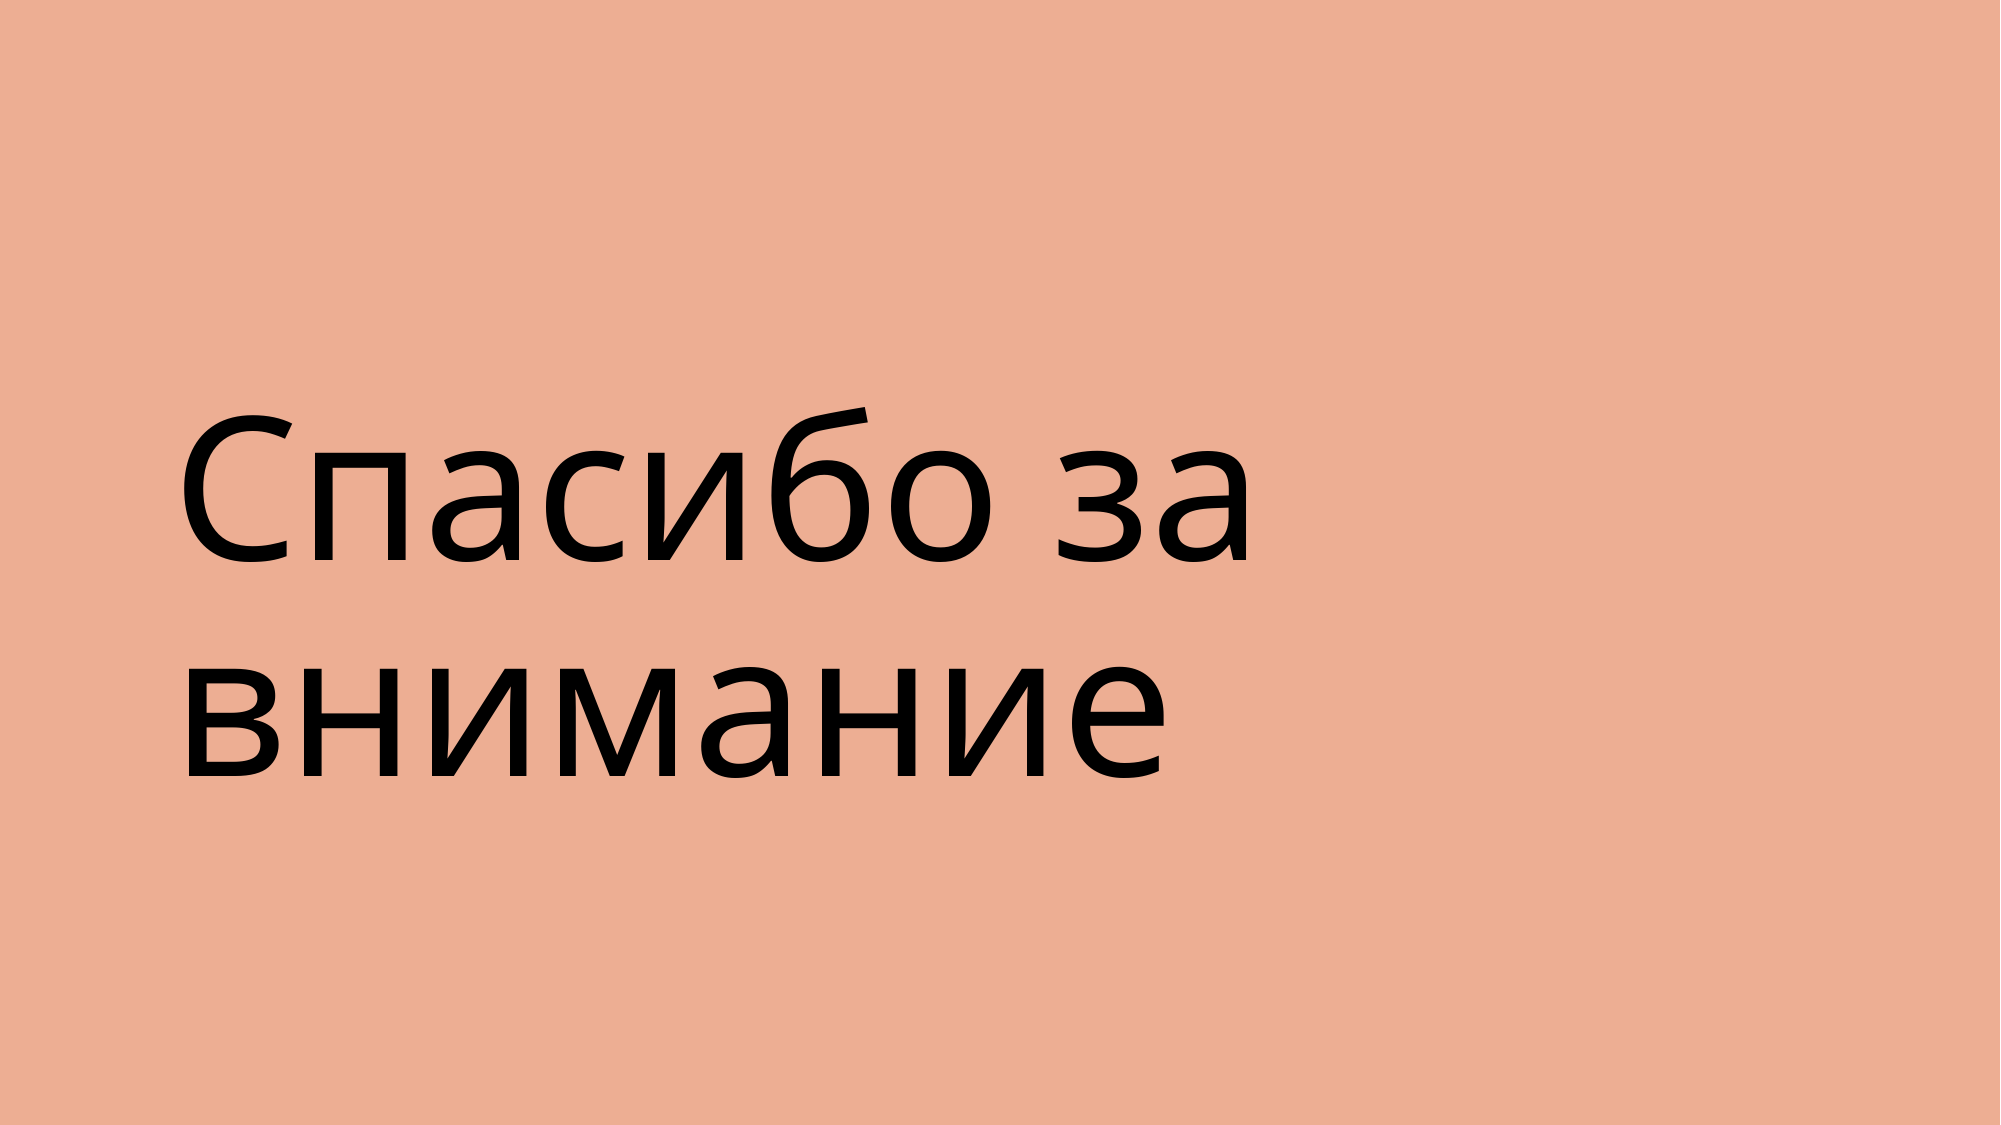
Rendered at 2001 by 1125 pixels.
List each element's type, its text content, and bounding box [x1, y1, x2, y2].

title Спасибо за внимание [157, 494, 1998, 713]
